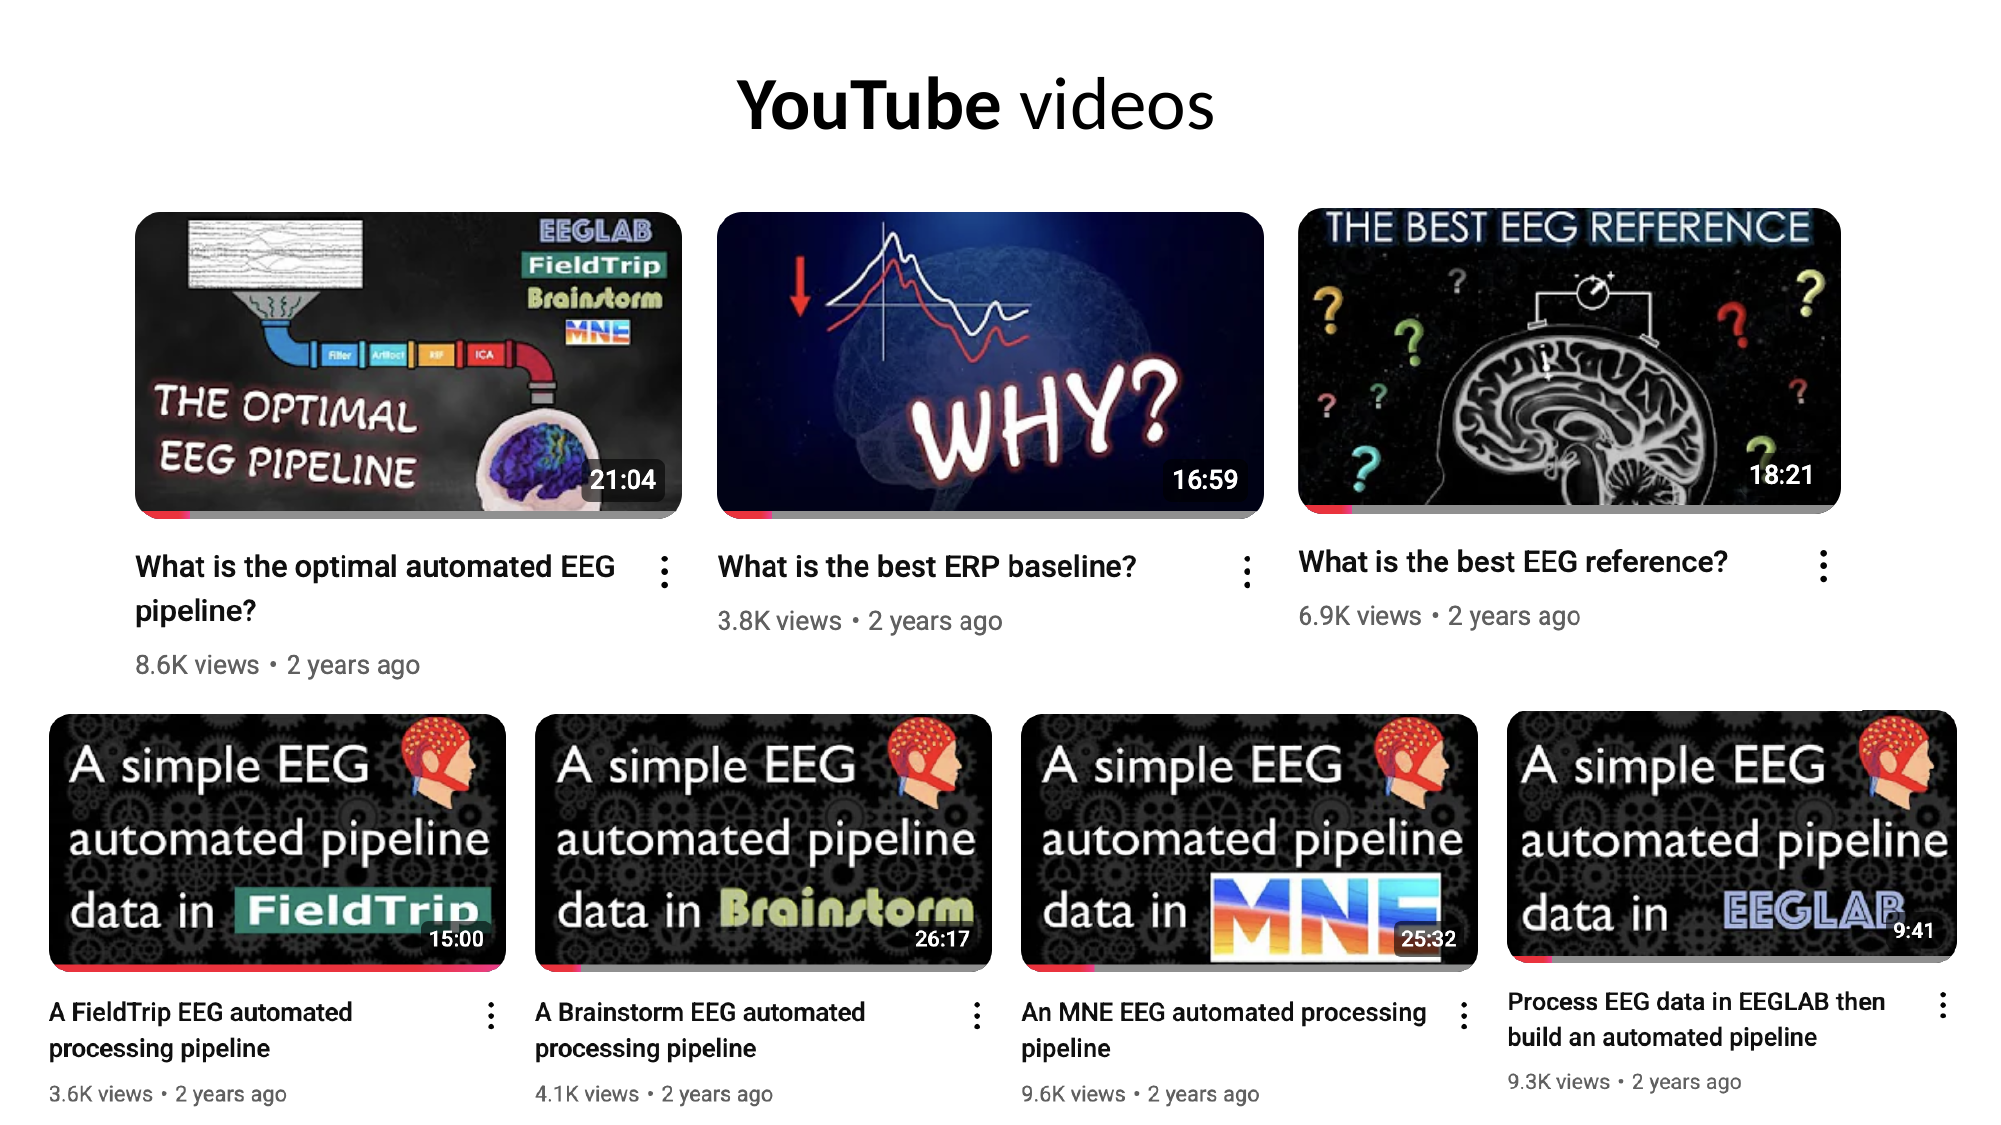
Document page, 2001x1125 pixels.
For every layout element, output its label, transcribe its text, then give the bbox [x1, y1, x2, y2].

text_box YouTube videos [722, 47, 1231, 153]
picture [33, 177, 1975, 1125]
